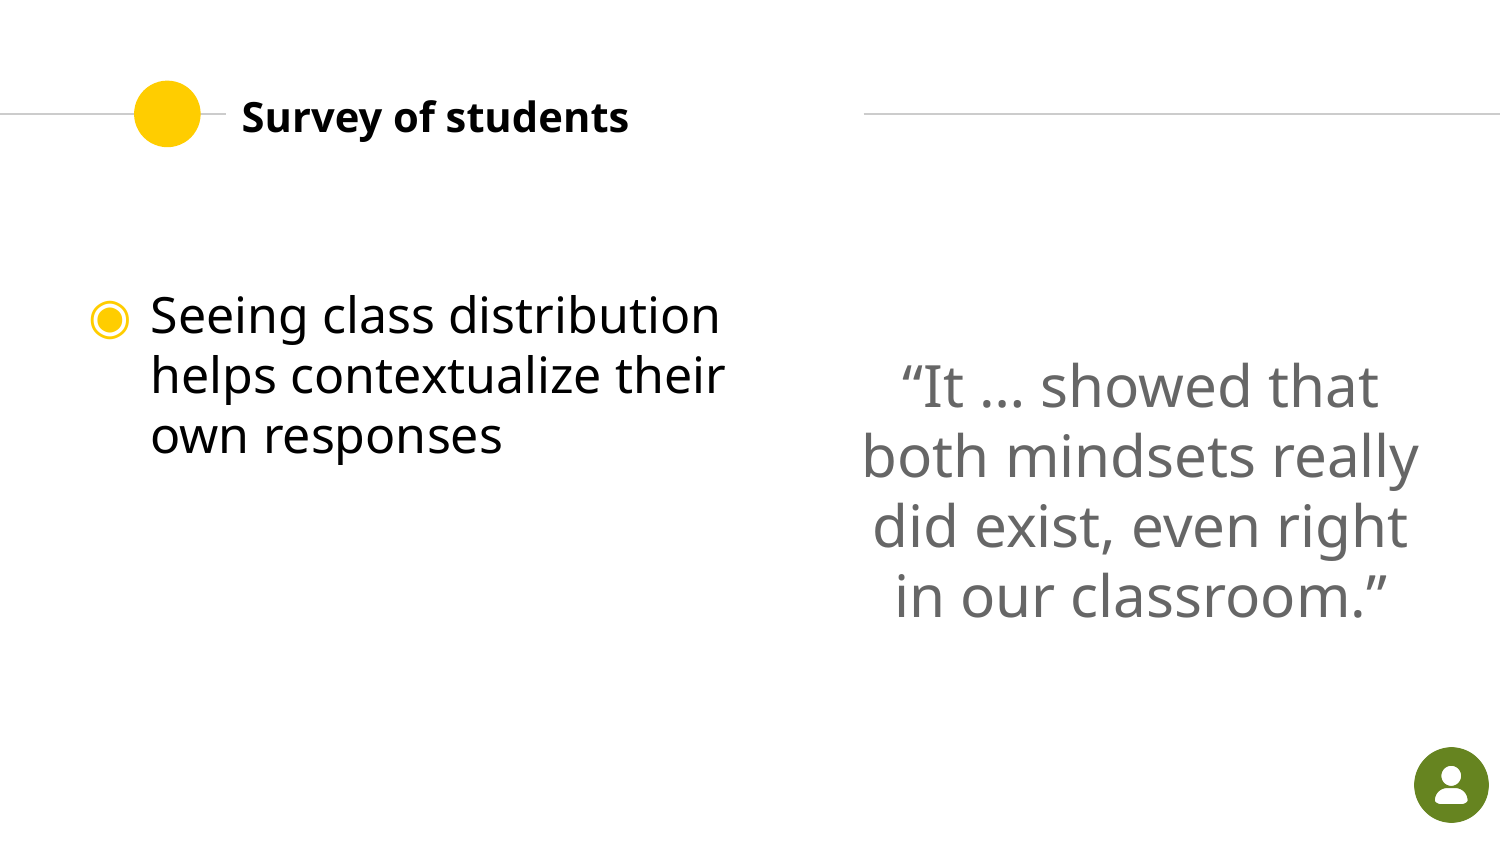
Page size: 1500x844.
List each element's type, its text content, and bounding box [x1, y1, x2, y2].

title Survey of students [226, 79, 863, 152]
text_box “It … showed that both mindsets really did exist, even right in our classroom.” [841, 341, 1440, 637]
list Seeing class distribution helps contextualize their own responses [60, 268, 770, 780]
picture [1413, 747, 1489, 823]
